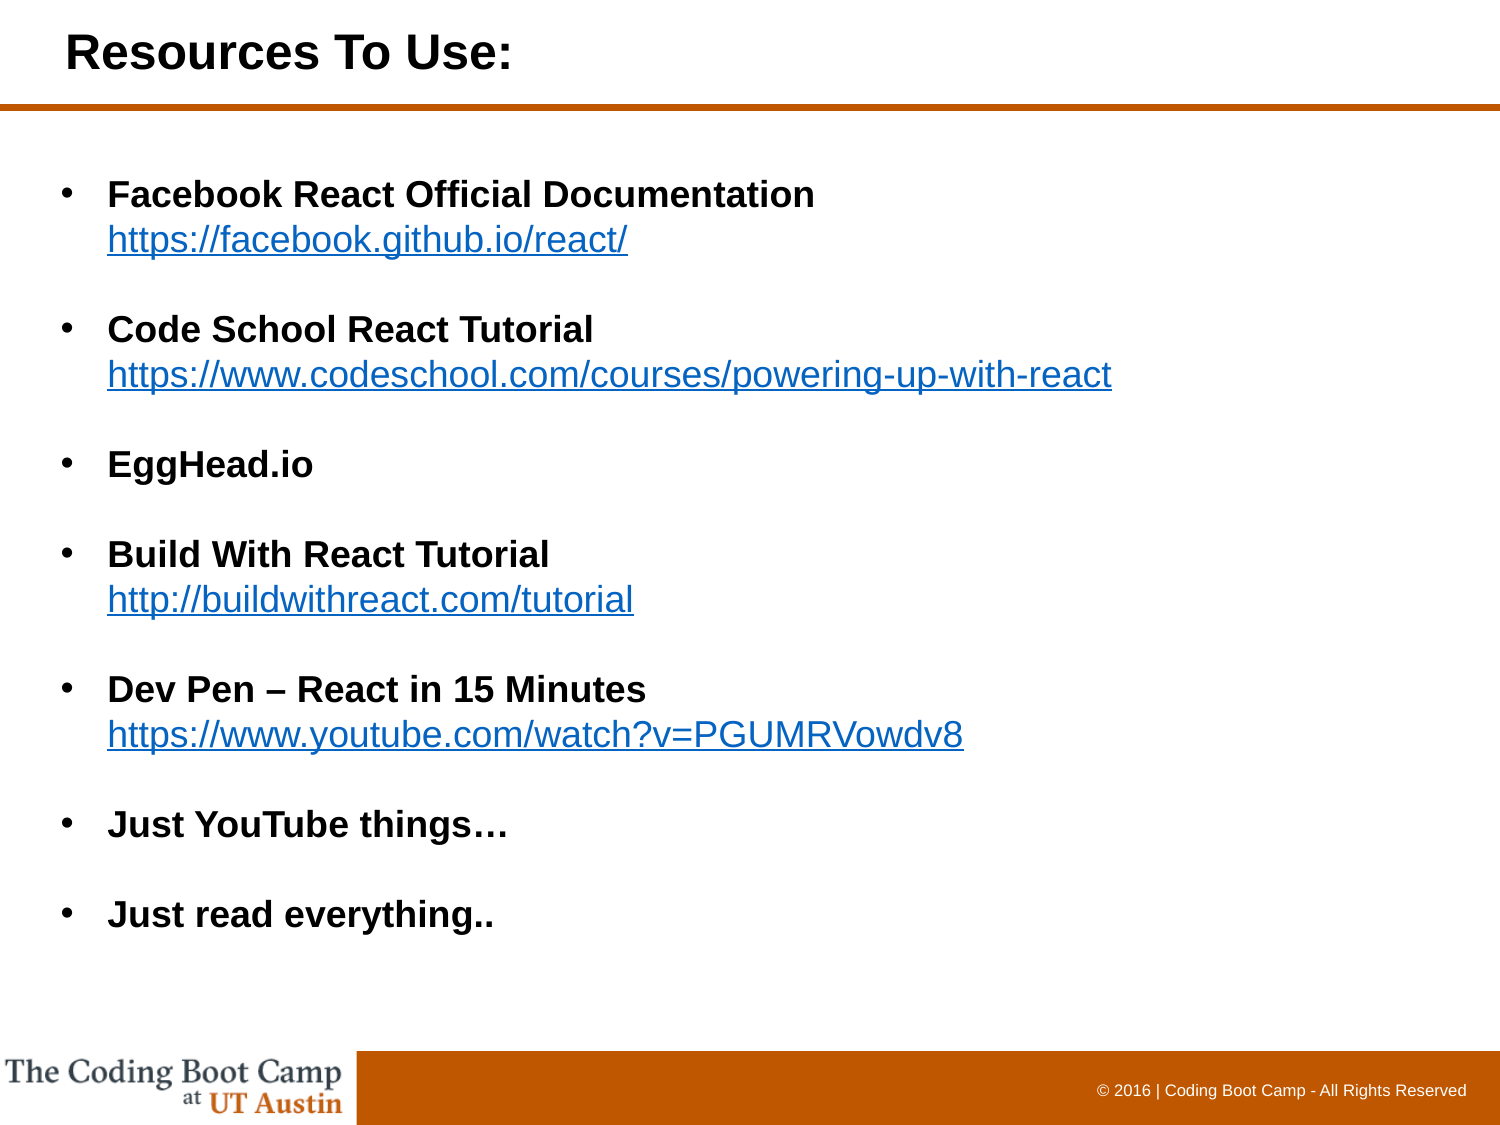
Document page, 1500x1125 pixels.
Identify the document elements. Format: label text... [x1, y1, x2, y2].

picture [0, 1050, 357, 1125]
title Resources To Use: [50, 0, 948, 108]
text_box Facebook React Official Documentation https://facebook.github.io/react/ Code School React Tutorial https://www.codeschool.com/courses/powering-up-with-react EggHead.io Build With React Tutorial http://buildwithreact.com/tutorial Dev Pen – React in 15 Minutes https://www.youtube.com/watch?v=PGUMRVowdv8 Just YouTube things… Just read everything.. [45, 162, 1438, 988]
